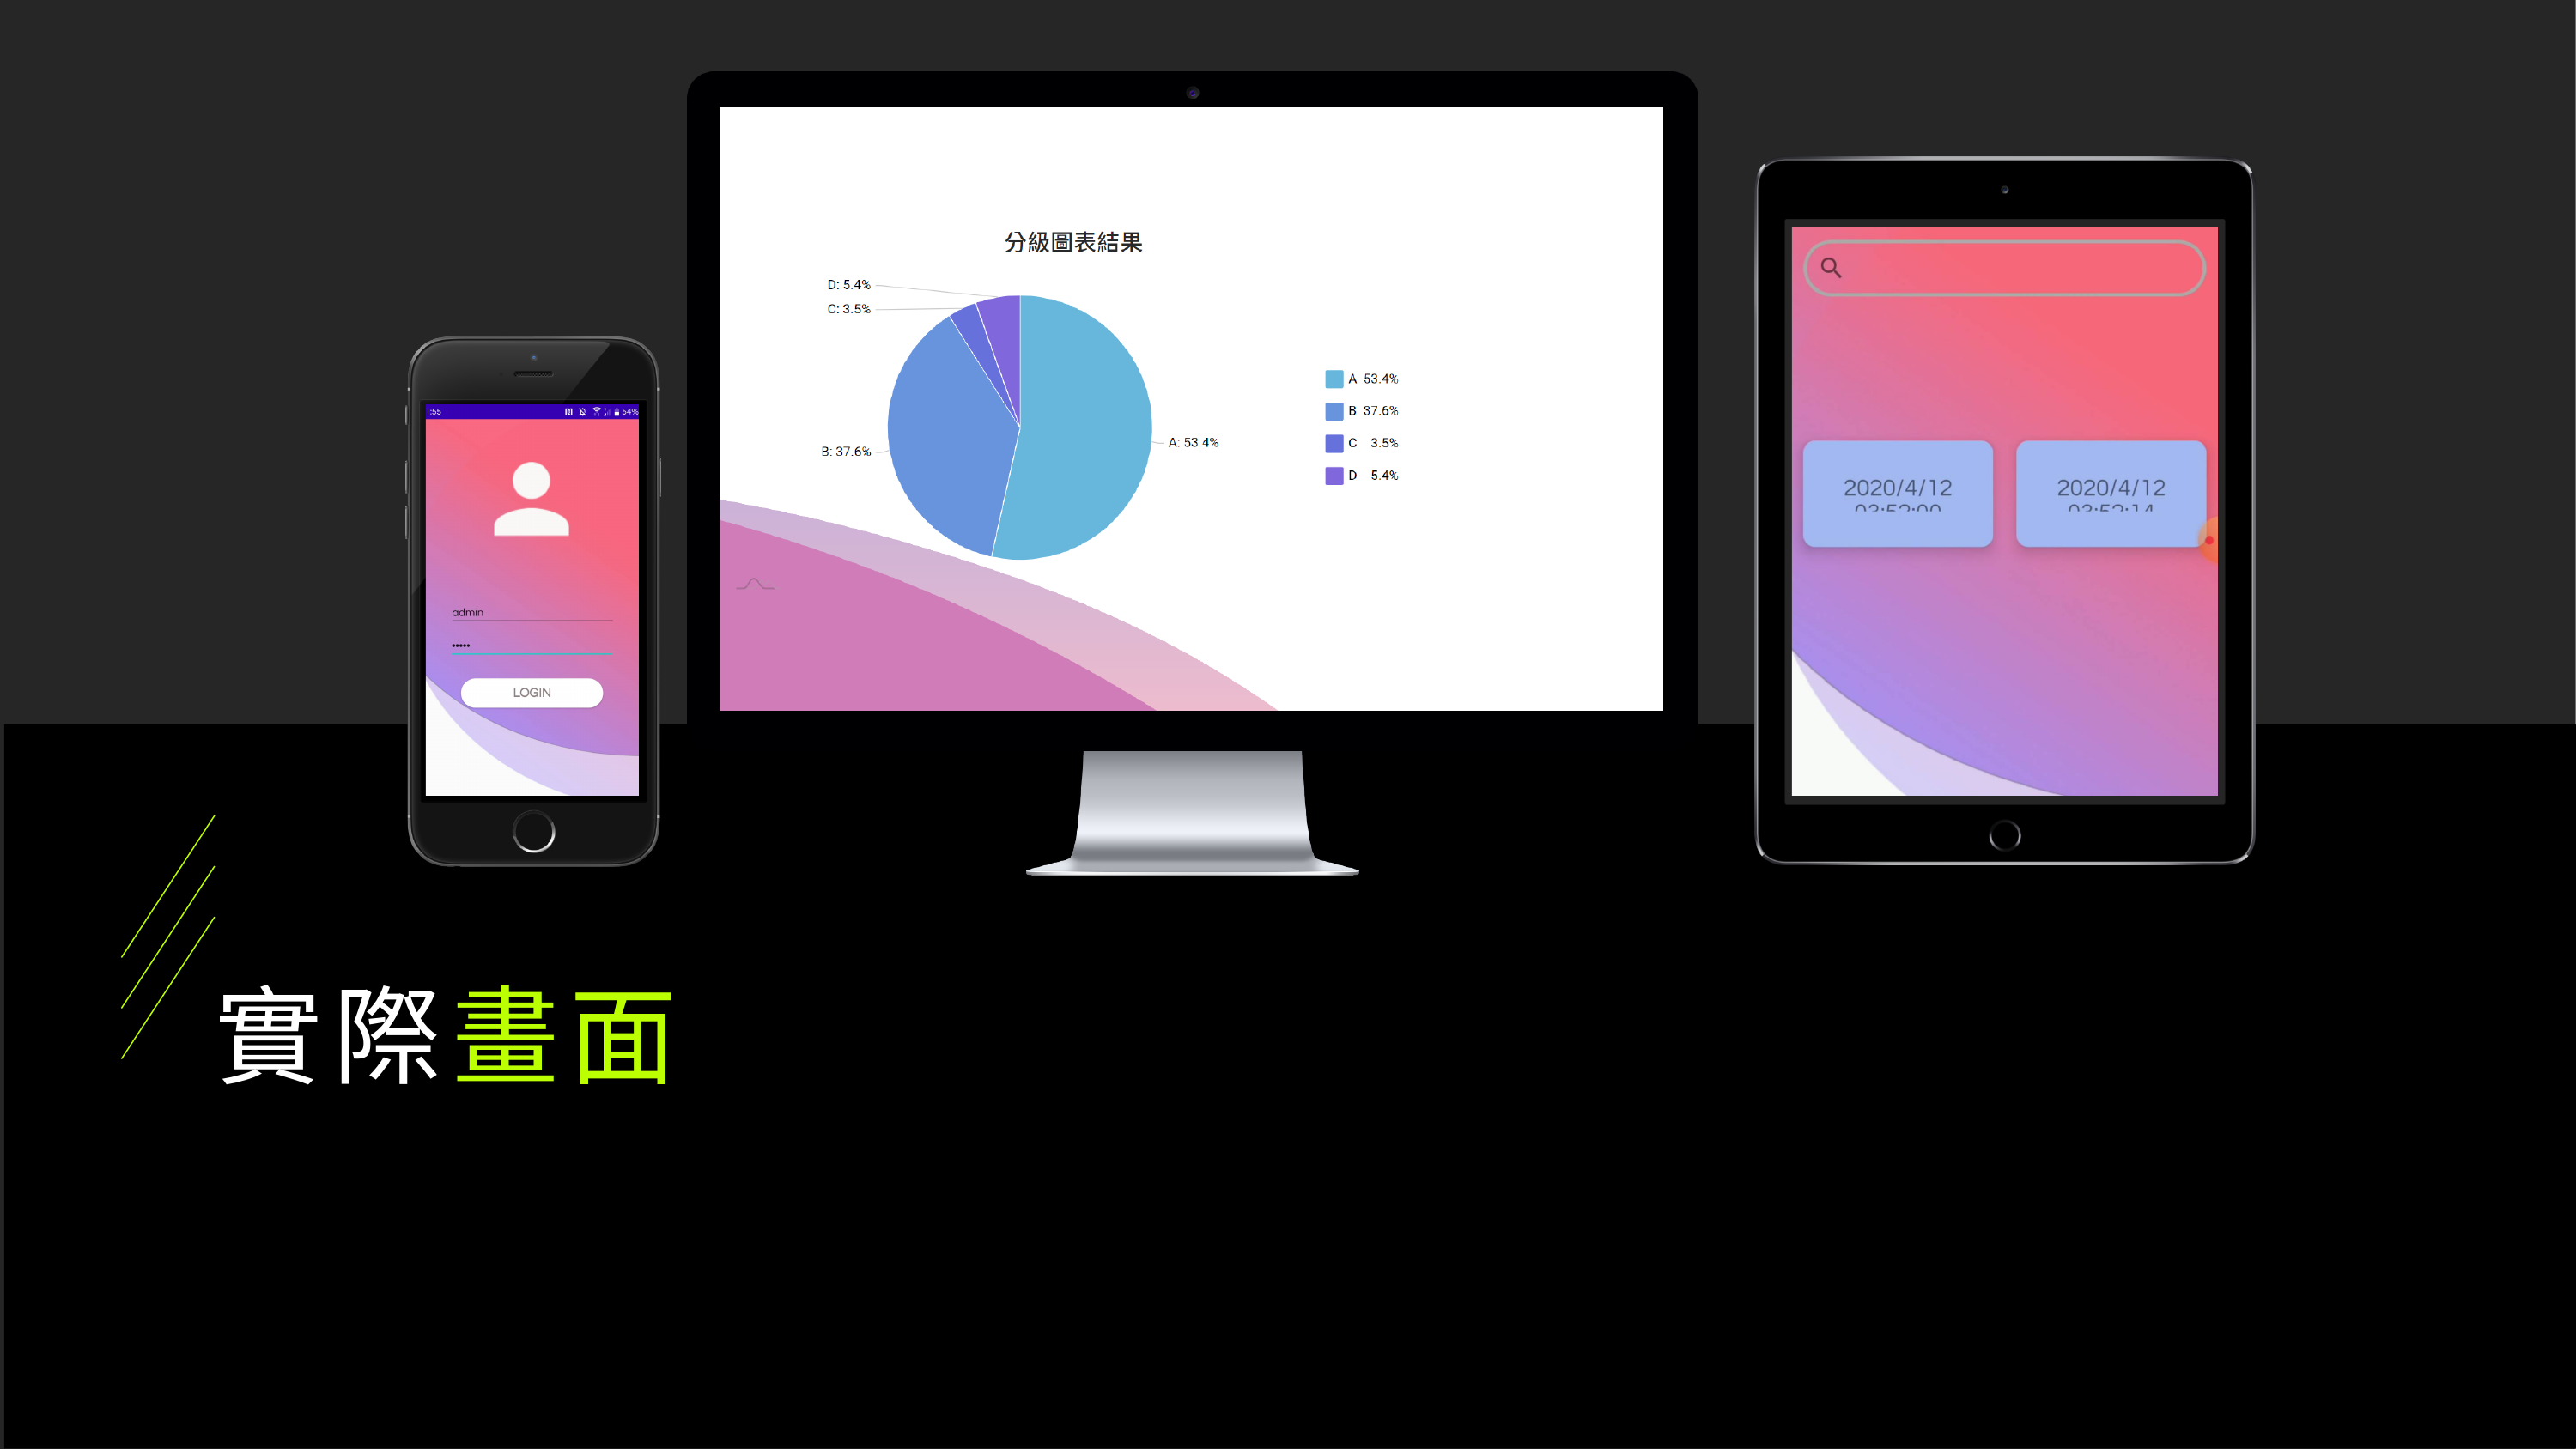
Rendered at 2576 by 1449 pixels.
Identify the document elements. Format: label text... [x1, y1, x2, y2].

picture [405, 71, 2256, 897]
title 實際畫面 [192, 957, 2475, 1110]
